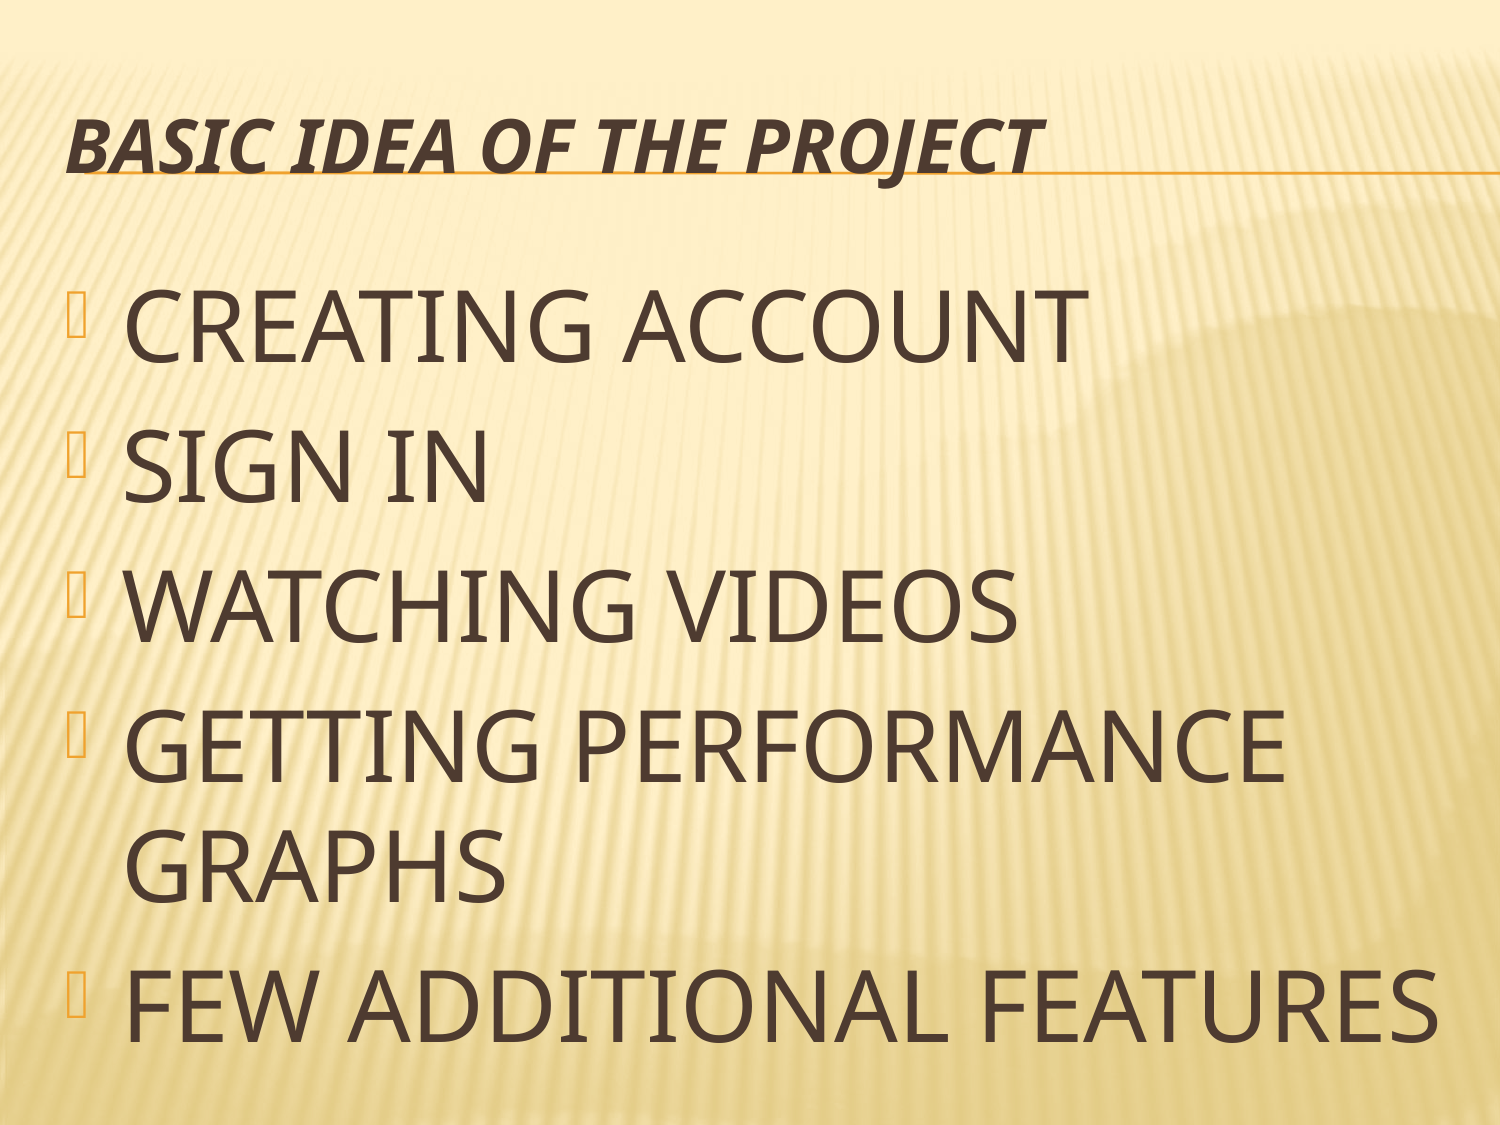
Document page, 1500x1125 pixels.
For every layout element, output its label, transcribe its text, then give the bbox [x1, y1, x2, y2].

title BASIC IDEA OF THE PROJECT [50, 75, 1475, 213]
list CREATING ACCOUNT SIGN IN WATCHING VIDEOS GETTING PERFORMANCE GRAPHS FEW ADDITIONAL FEATURES [50, 254, 1475, 998]
